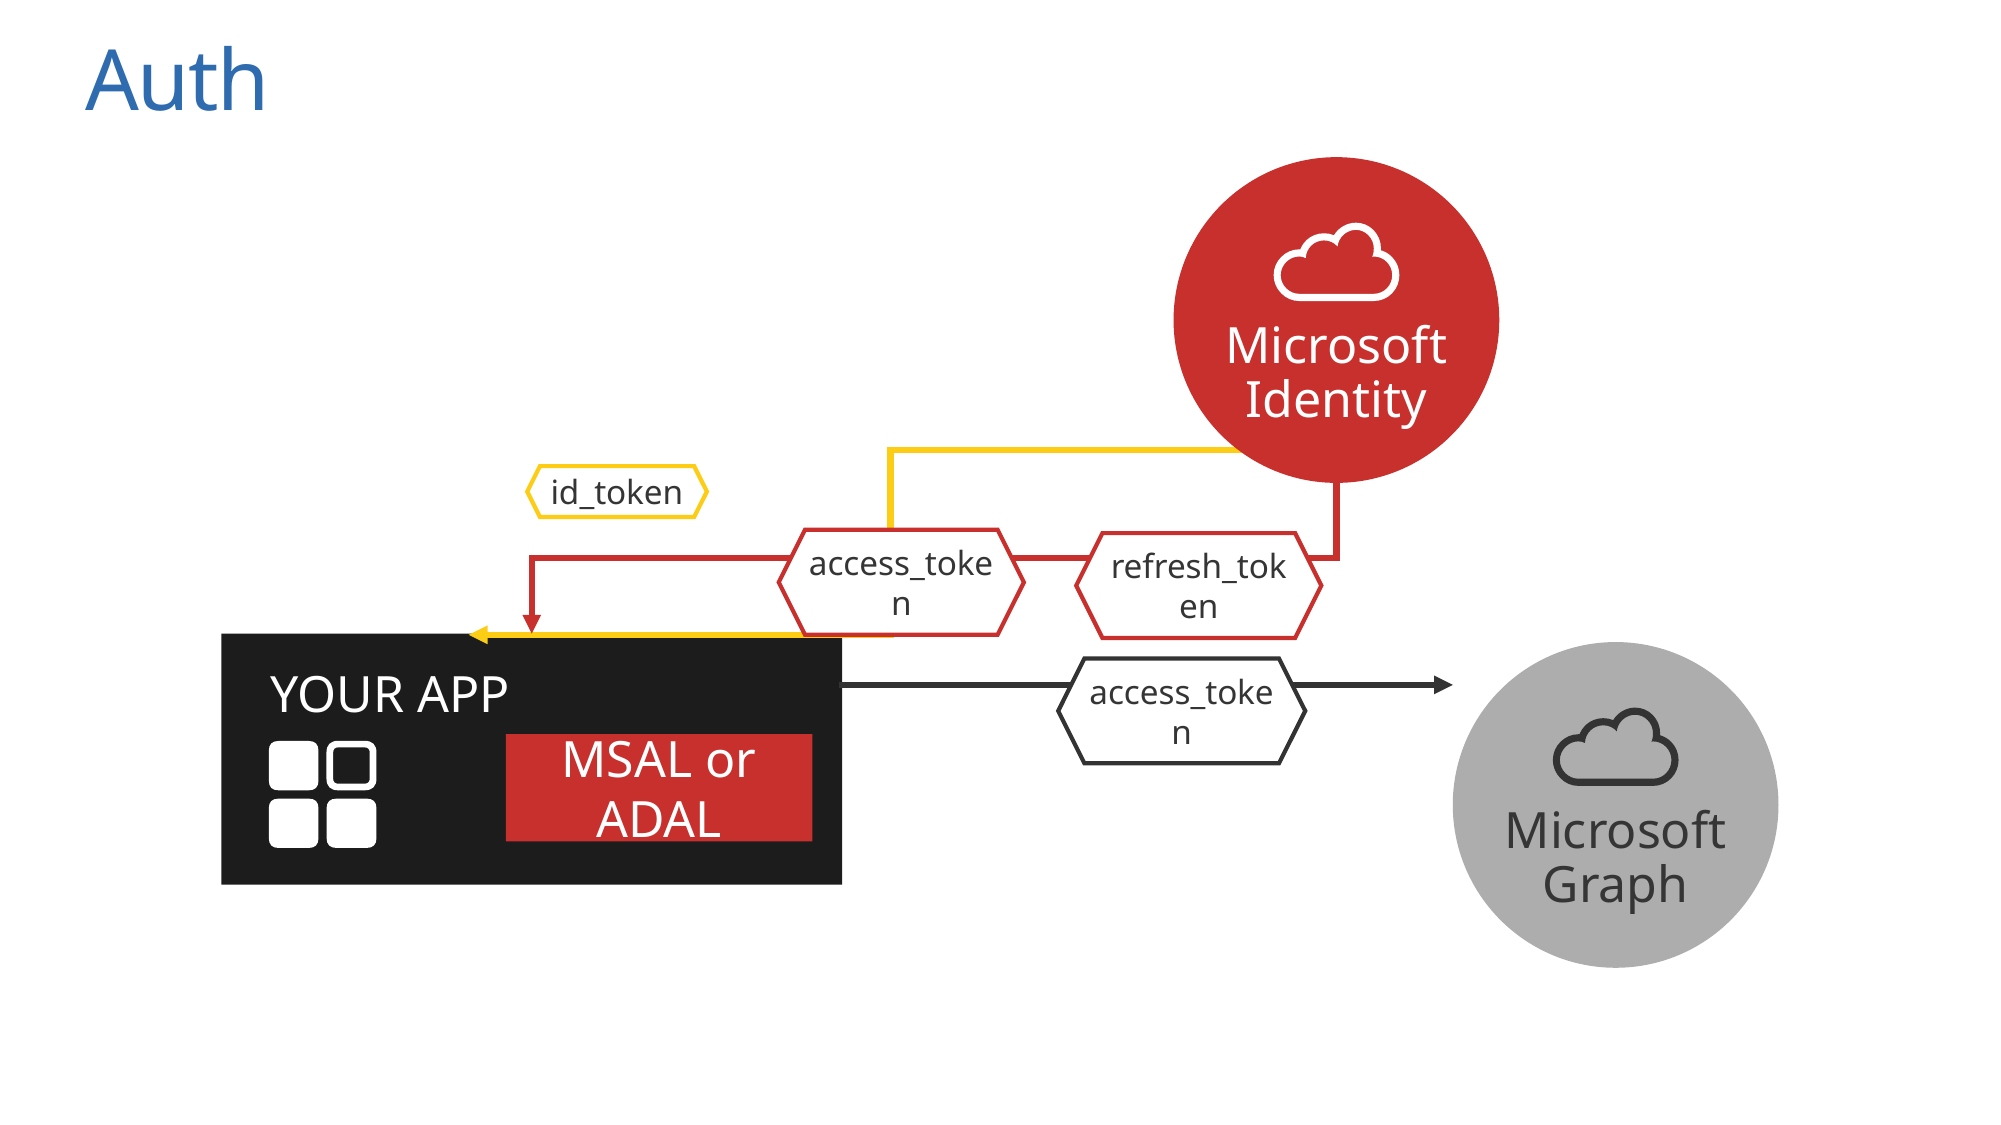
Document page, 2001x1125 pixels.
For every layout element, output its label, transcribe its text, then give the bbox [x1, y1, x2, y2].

text_box MSAL or ADAL [624, 734, 813, 842]
title Auth [85, 37, 1915, 161]
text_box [531, 482, 1337, 634]
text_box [1452, 641, 1779, 969]
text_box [1173, 156, 1500, 484]
text_box [221, 633, 843, 885]
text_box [240, 645, 624, 849]
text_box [841, 658, 1452, 703]
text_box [468, 449, 1313, 636]
